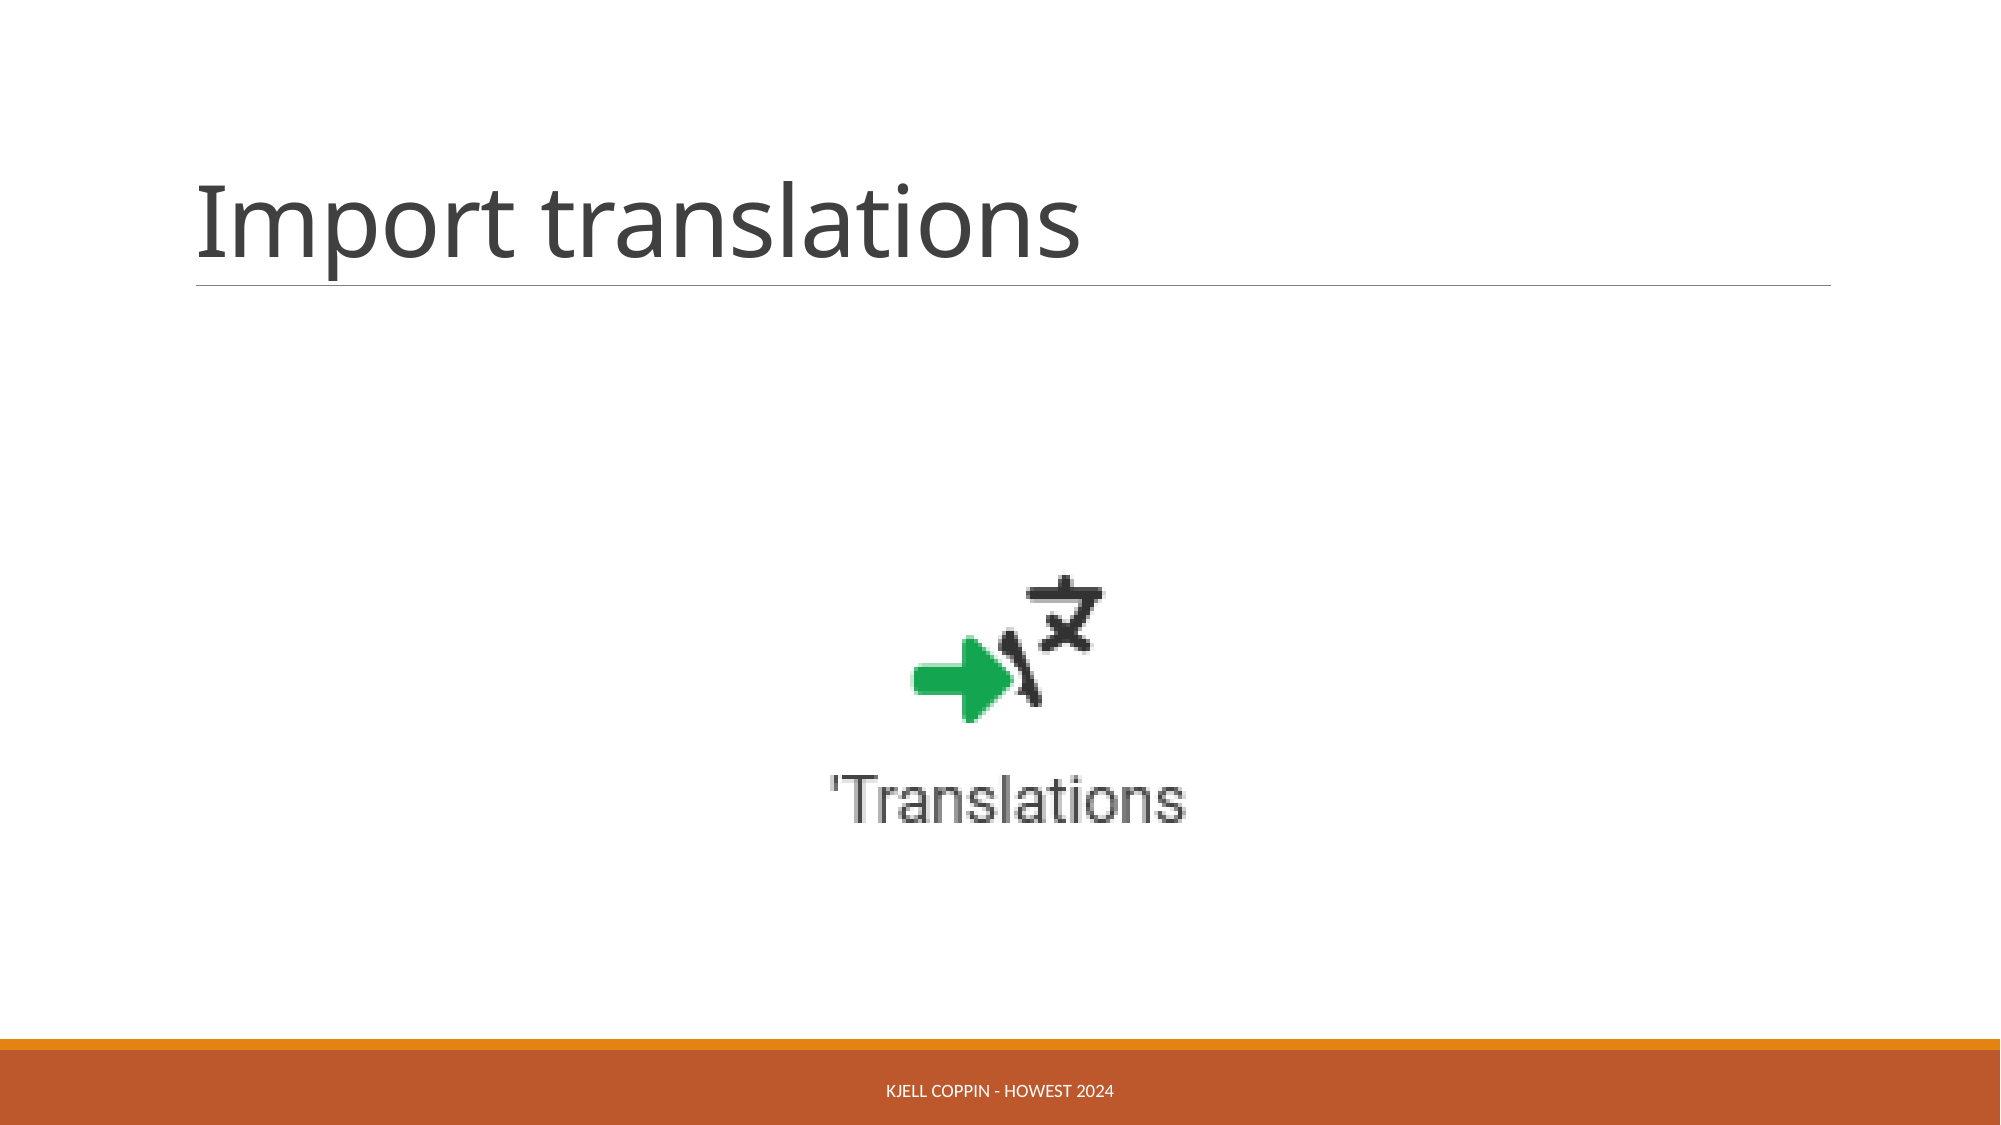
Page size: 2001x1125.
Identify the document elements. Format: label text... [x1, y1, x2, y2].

picture [765, 502, 1235, 888]
title Import translations [180, 47, 1830, 285]
footer Kjell Coppin - Howest 2024 [604, 1059, 1396, 1120]
